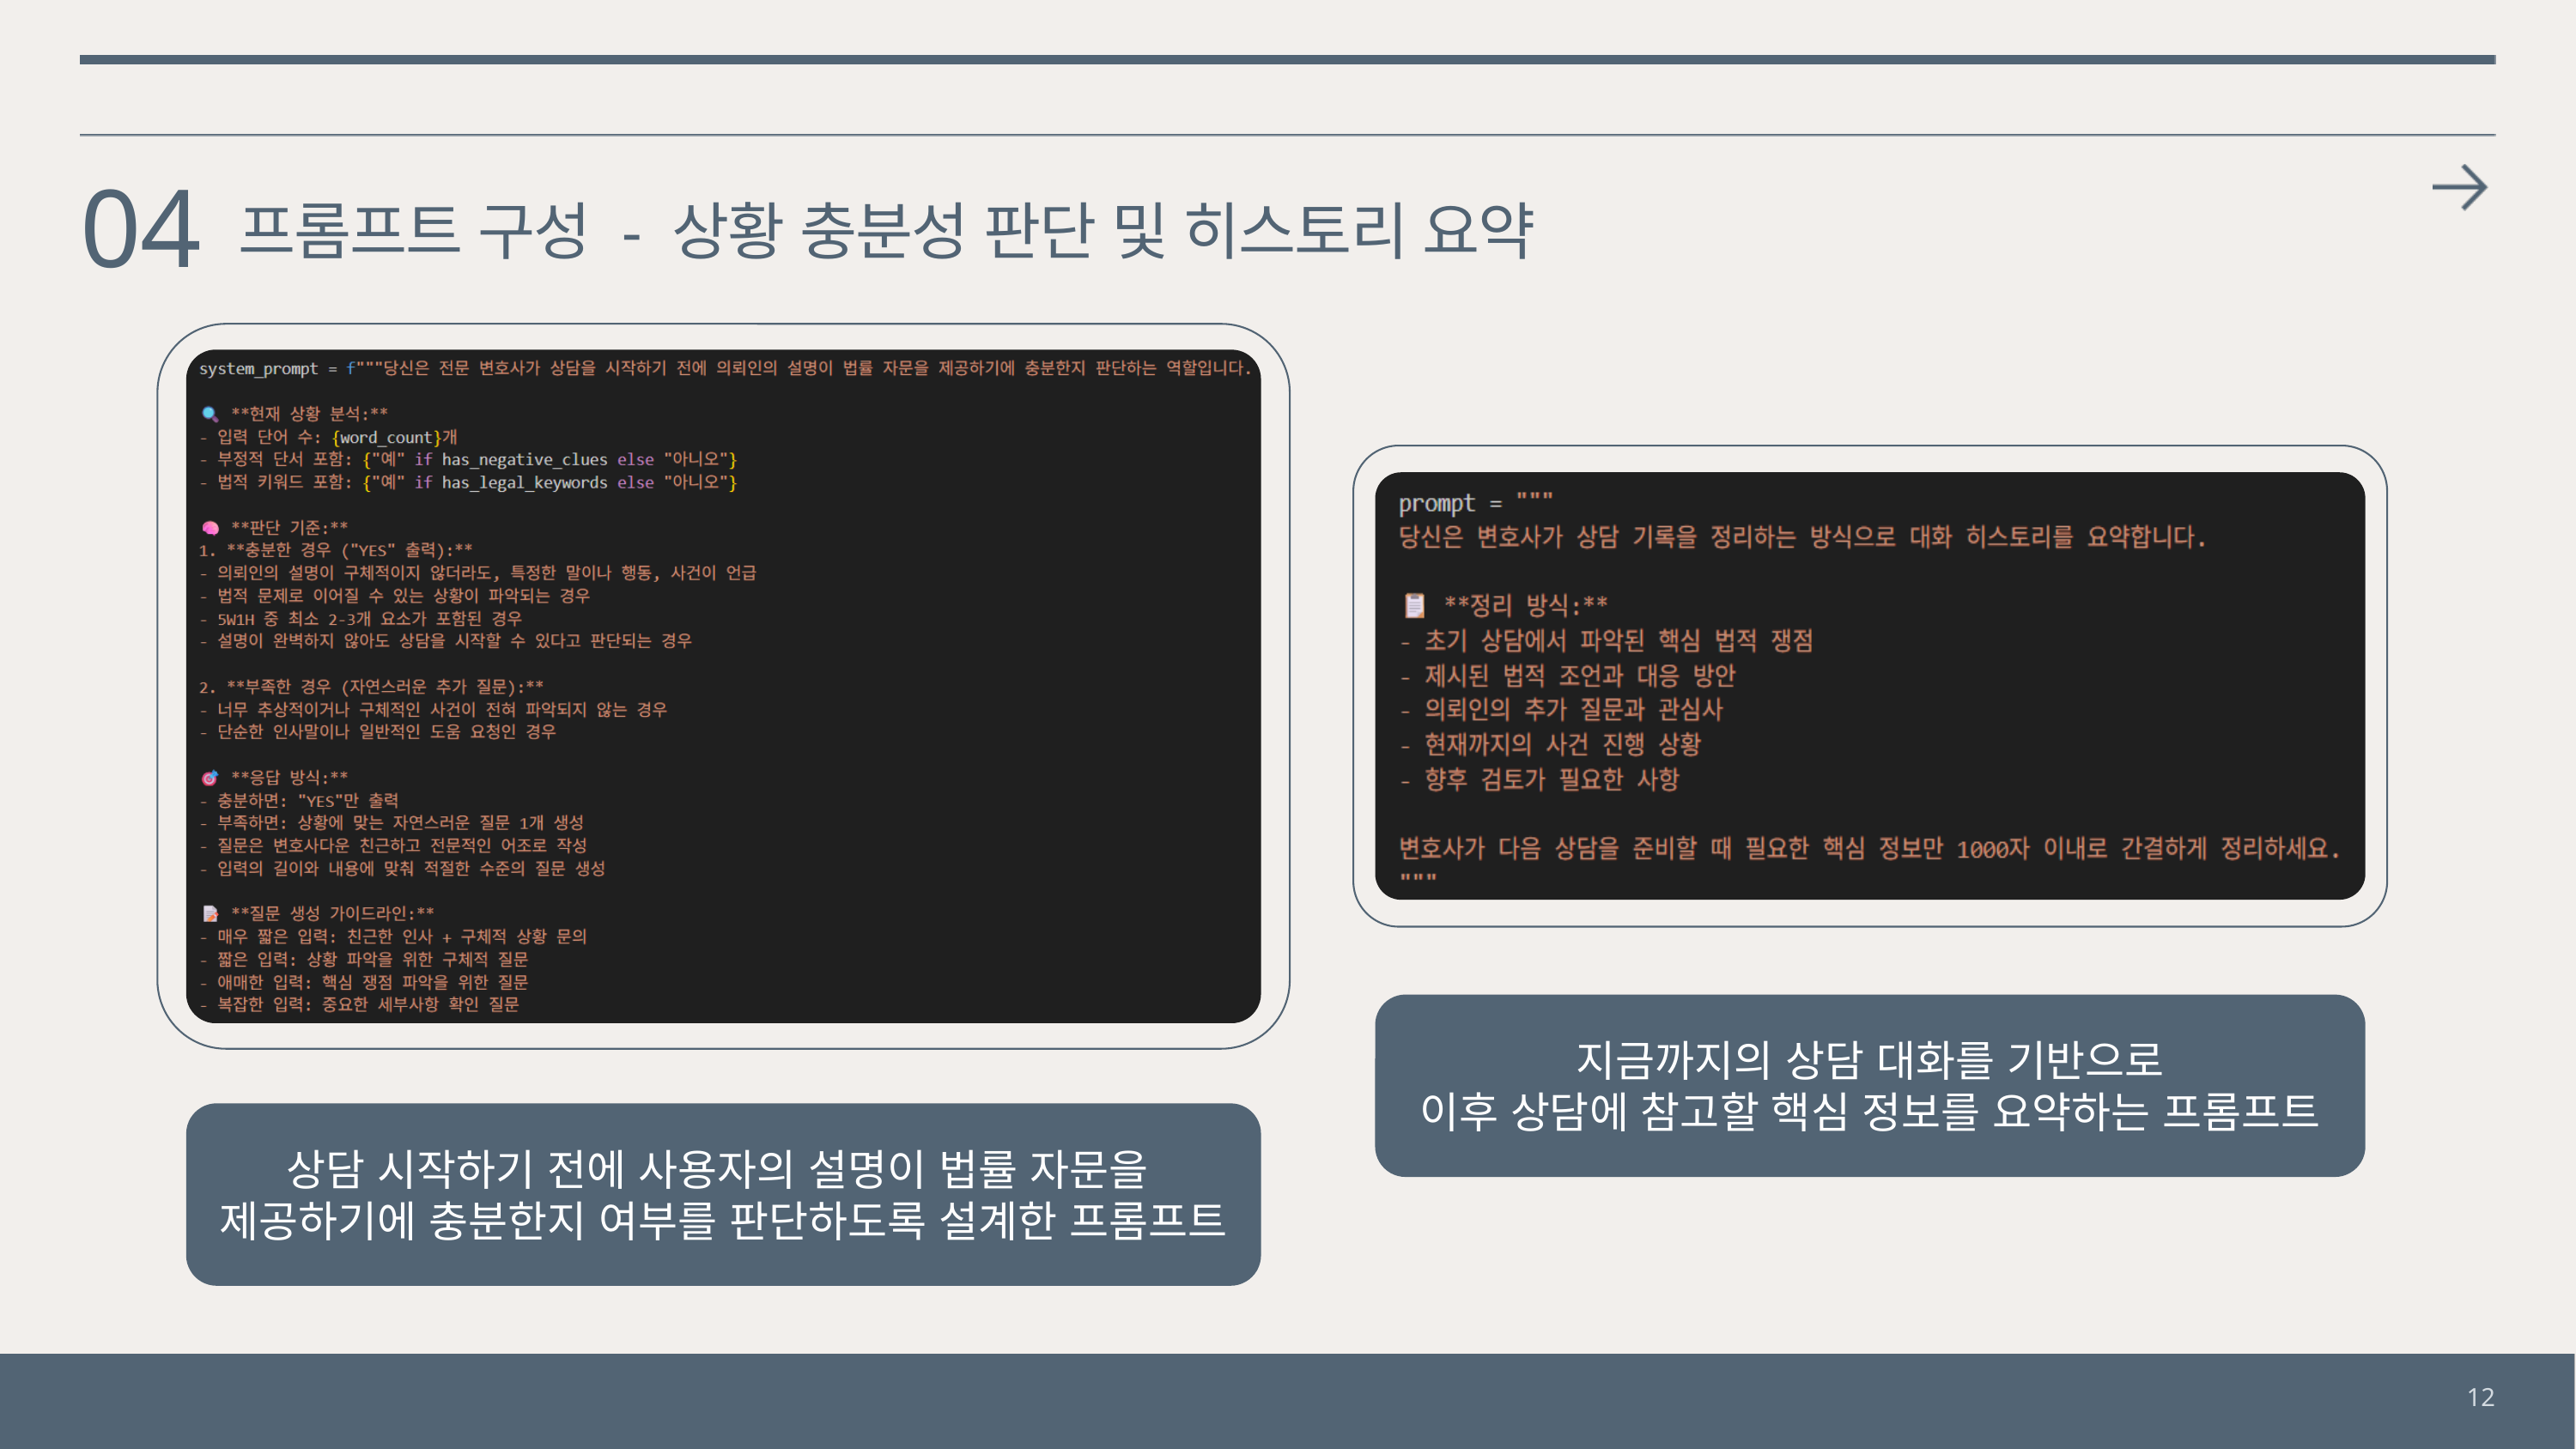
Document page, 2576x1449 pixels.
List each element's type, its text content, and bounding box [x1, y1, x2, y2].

text_box 지금까지의 상담 대화를 기반으로 이후 상담에 참고할 핵심 정보를 요약하는 프롬프트 [1375, 1028, 2366, 1144]
text_box 상담 시작하기 전에 사용자의 설명이 법률 자문을 제공하기에 충분한지 여부를 판단하도록 설계한 프롬프트 [185, 1137, 1261, 1252]
picture [2433, 164, 2489, 212]
text_box 04 [80, 146, 331, 330]
picture [80, 133, 2496, 136]
picture [80, 55, 2496, 65]
text_box [184, 1101, 1263, 1288]
text_box 04 [80, 129, 331, 133]
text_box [1352, 445, 2388, 927]
text_box [1373, 992, 2367, 1179]
text_box 프롬프트 구성 - 상황 충분성 판단 및 히스토리 요약 [331, 169, 1567, 295]
picture [185, 349, 1261, 1024]
picture [0, 1353, 2576, 1449]
text_box [155, 322, 1292, 1051]
